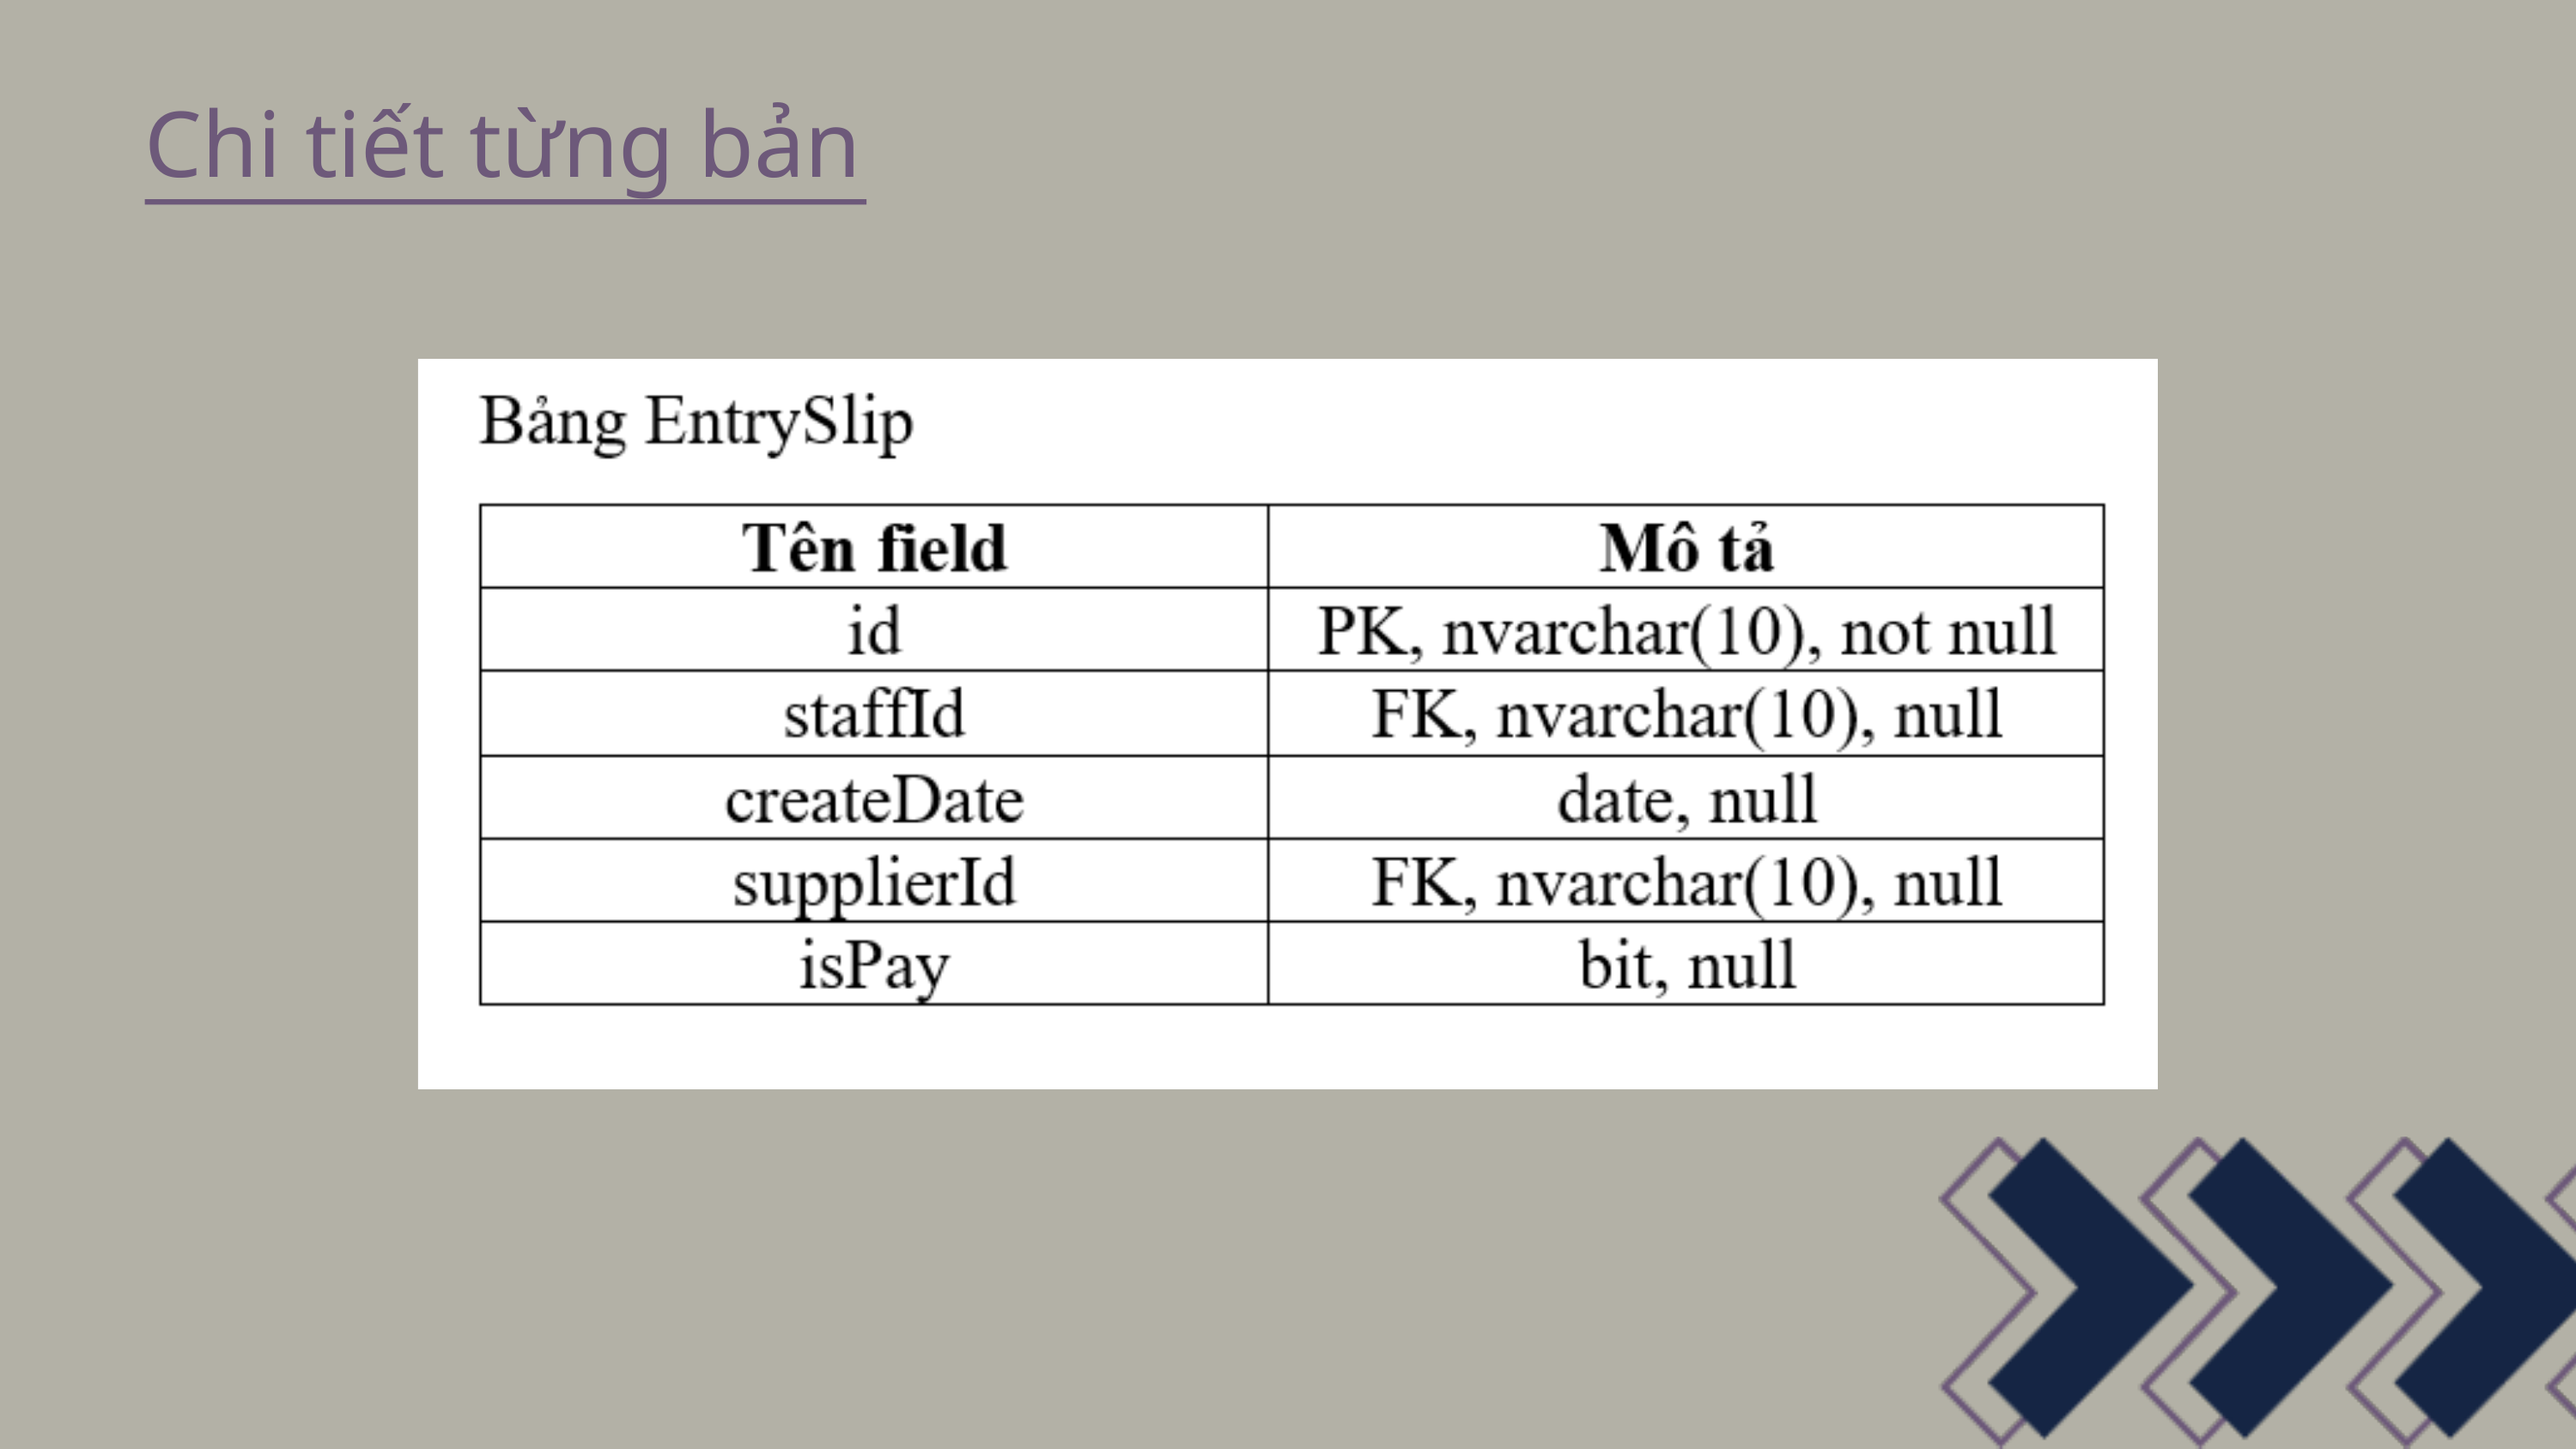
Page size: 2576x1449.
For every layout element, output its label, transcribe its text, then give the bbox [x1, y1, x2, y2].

text_box Chi tiết từng bản [144, 100, 1525, 196]
text_box [1937, 1137, 2576, 1449]
text_box [417, 359, 2158, 1089]
